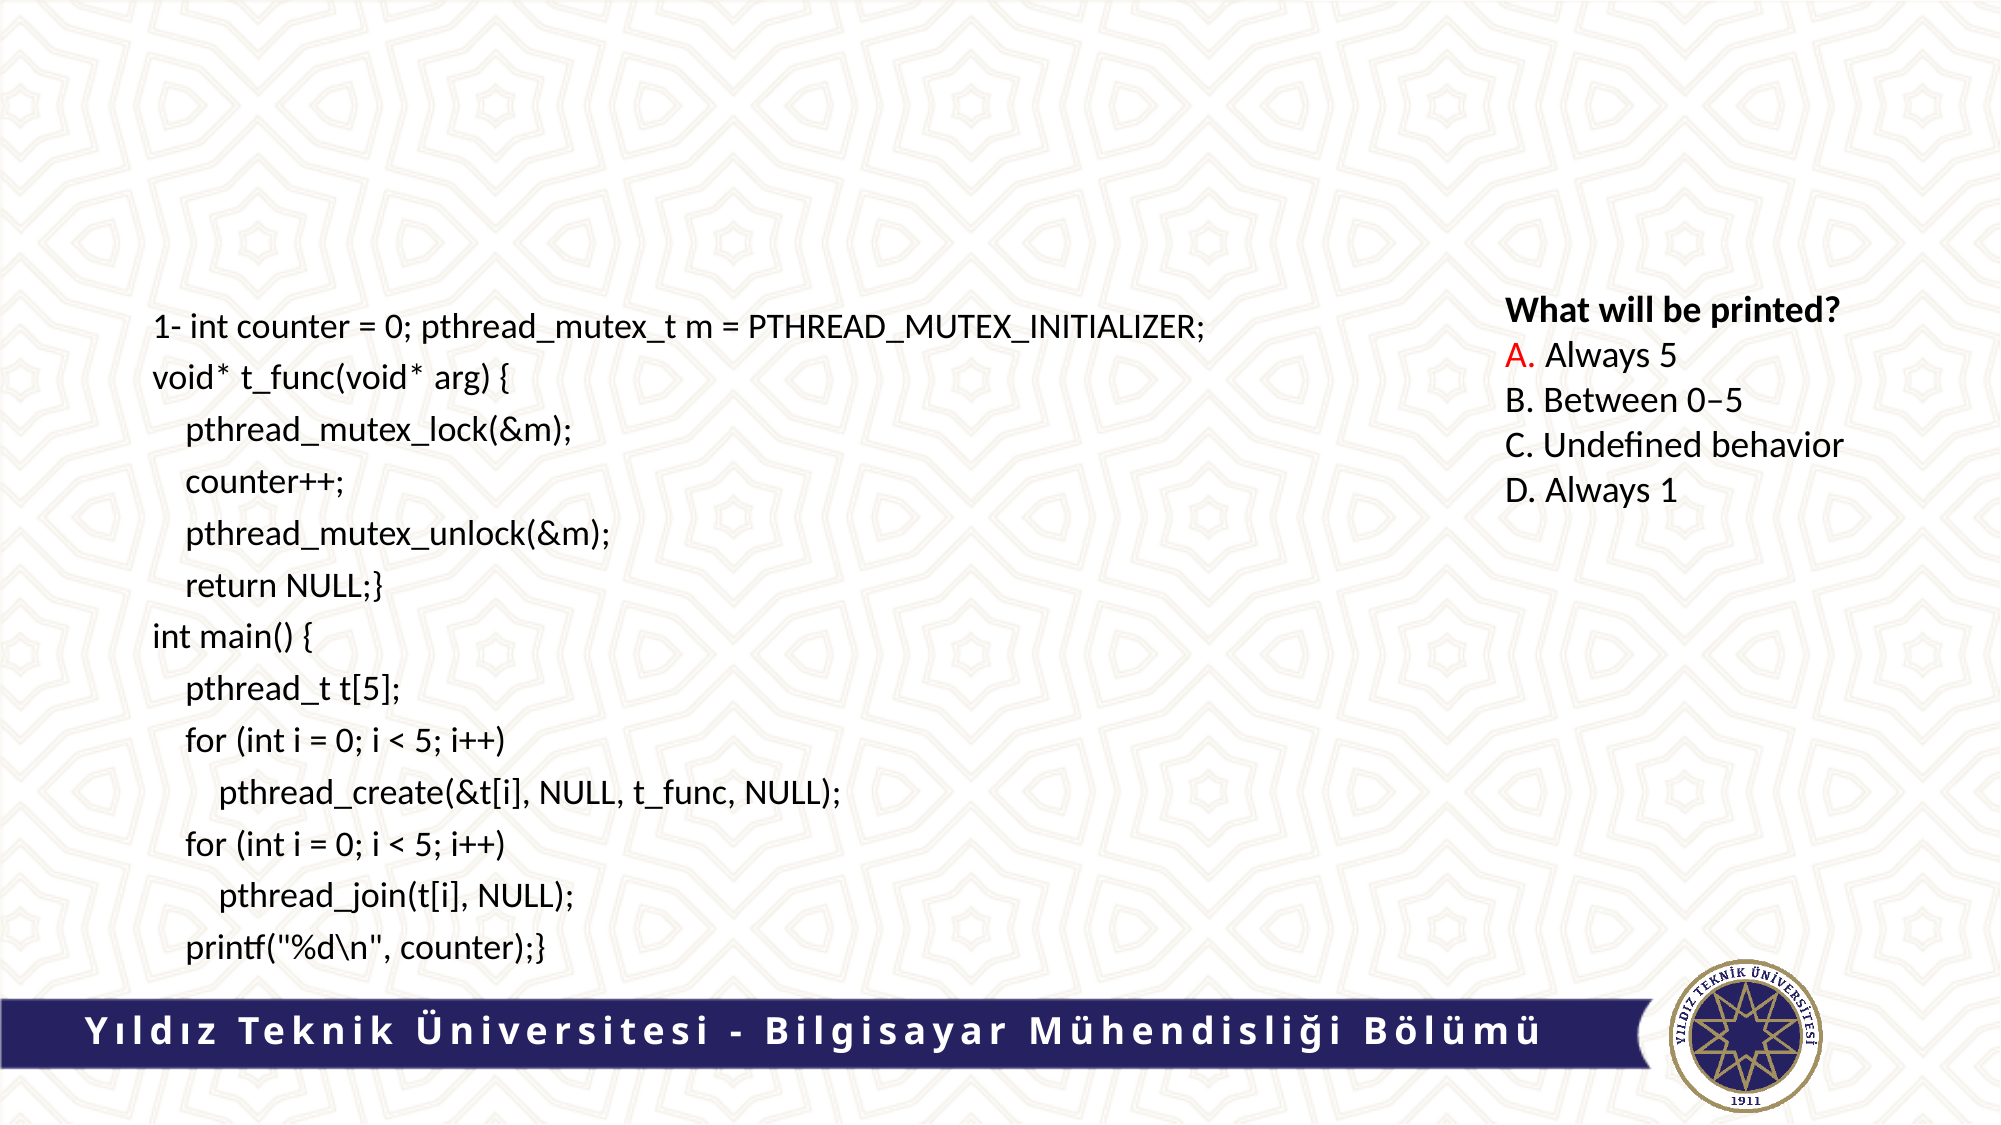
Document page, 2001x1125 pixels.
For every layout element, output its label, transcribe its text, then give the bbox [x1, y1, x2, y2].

picture [0, 0, 2000, 1125]
list 1- int counter = 0; pthread_mutex_t m = PTHREAD_MUTEX_INITIALIZER; void* t_func(void* arg) { pthread_mutex_lock(&m); counter++; pthread_mutex_unlock(&m); return NULL;} int main() { pthread_t t[5]; for (int i = 0; i < 5; i++) pthread_create(&t[i], NULL, t_func, NULL); for (int i = 0; i < 5; i++) pthread_join(t[i], NULL); printf("%d\n", counter);} [137, 299, 1271, 982]
footer Yıldız Teknik Üniversitesi - Bilgisayar Mühendisliği Bölümü [0, 997, 1628, 1069]
text_box What will be printed? A. Always 5 B. Between 0–5 C. Undefined behavior D. Always 1 [1490, 277, 1861, 562]
